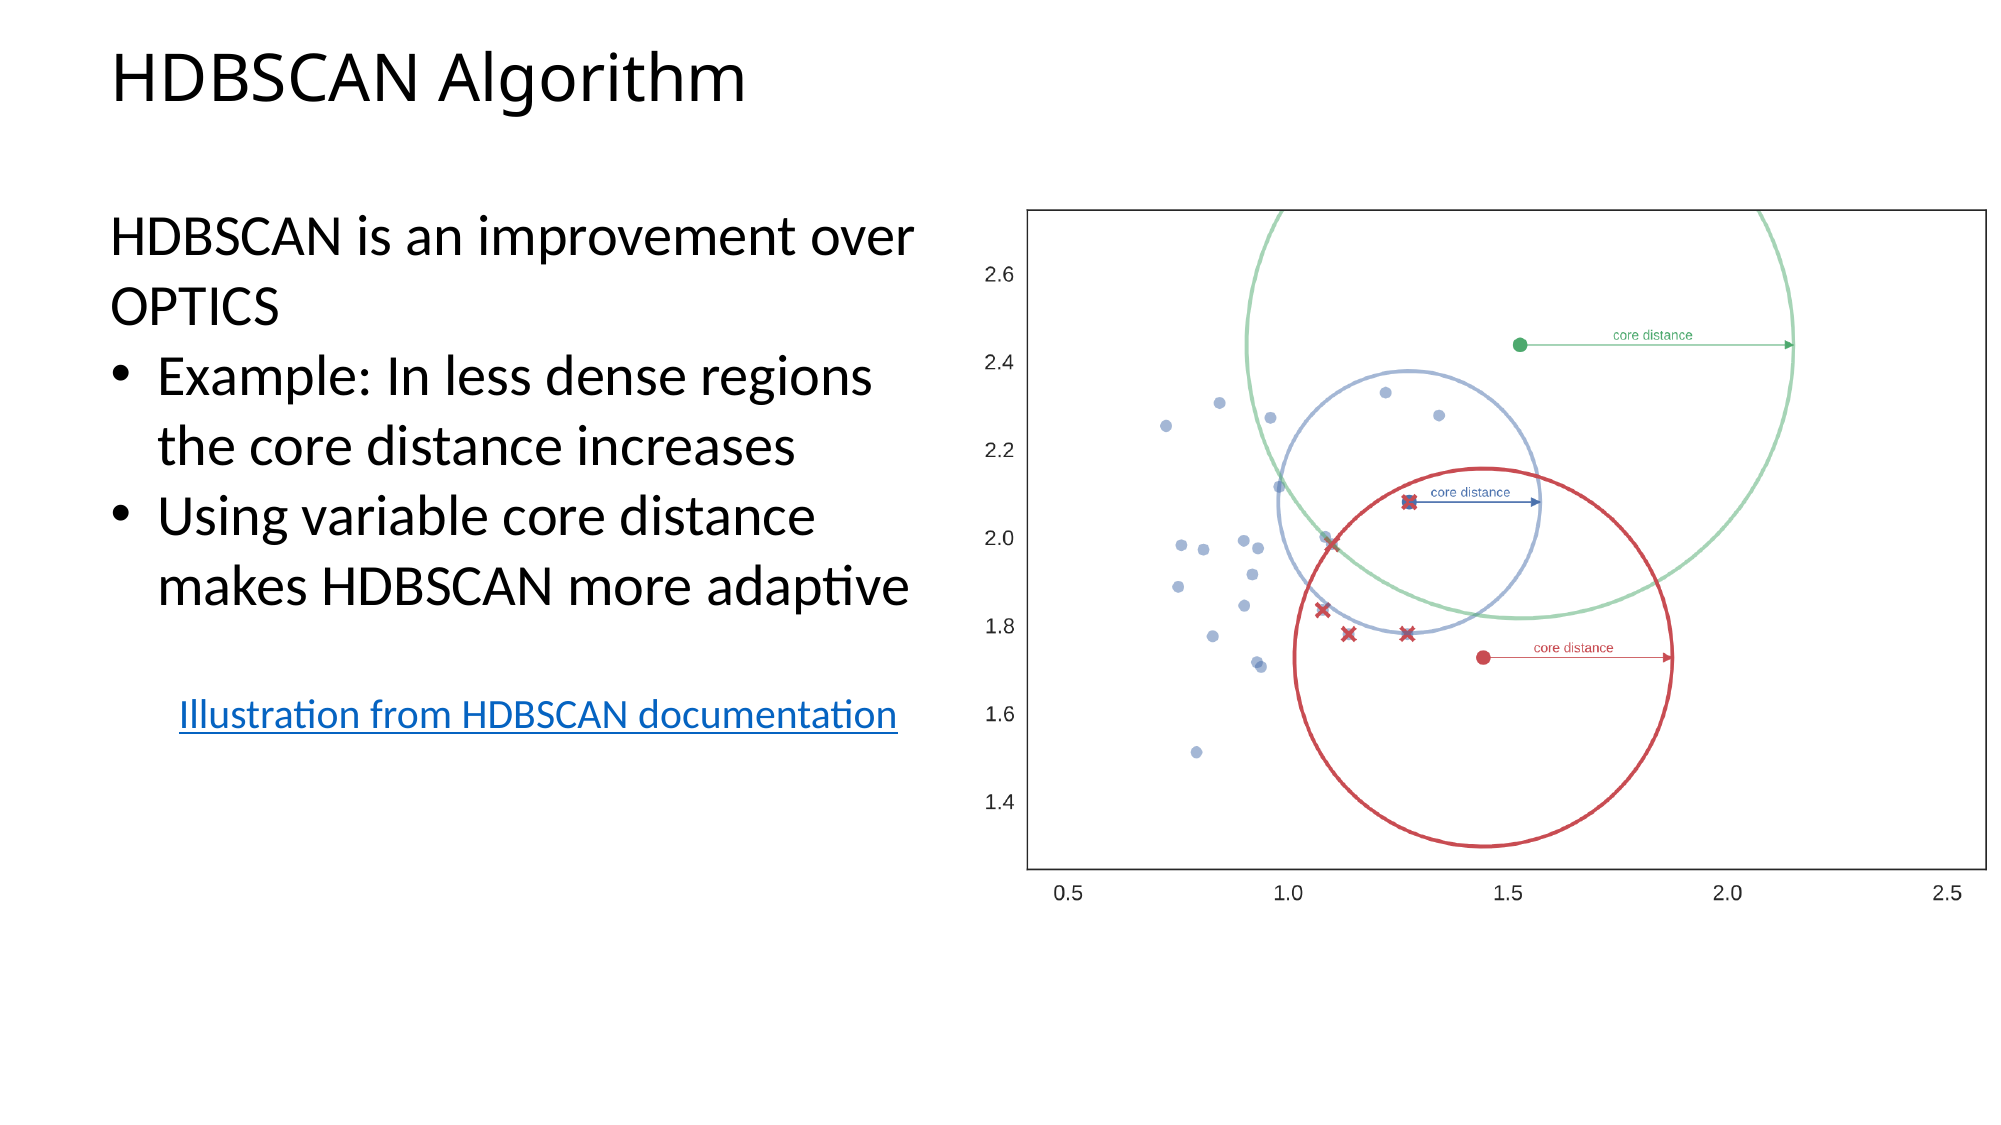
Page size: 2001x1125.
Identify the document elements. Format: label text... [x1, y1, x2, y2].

text_box HDBSCAN is an improvement over OPTICS Example: In less dense regions the core distance increases Using variable core distance makes HDBSCAN more adaptive Illustration from HDBSCAN documentation [95, 189, 981, 745]
title HDBSCAN Algorithm [95, 36, 1821, 124]
picture [976, 197, 1993, 910]
